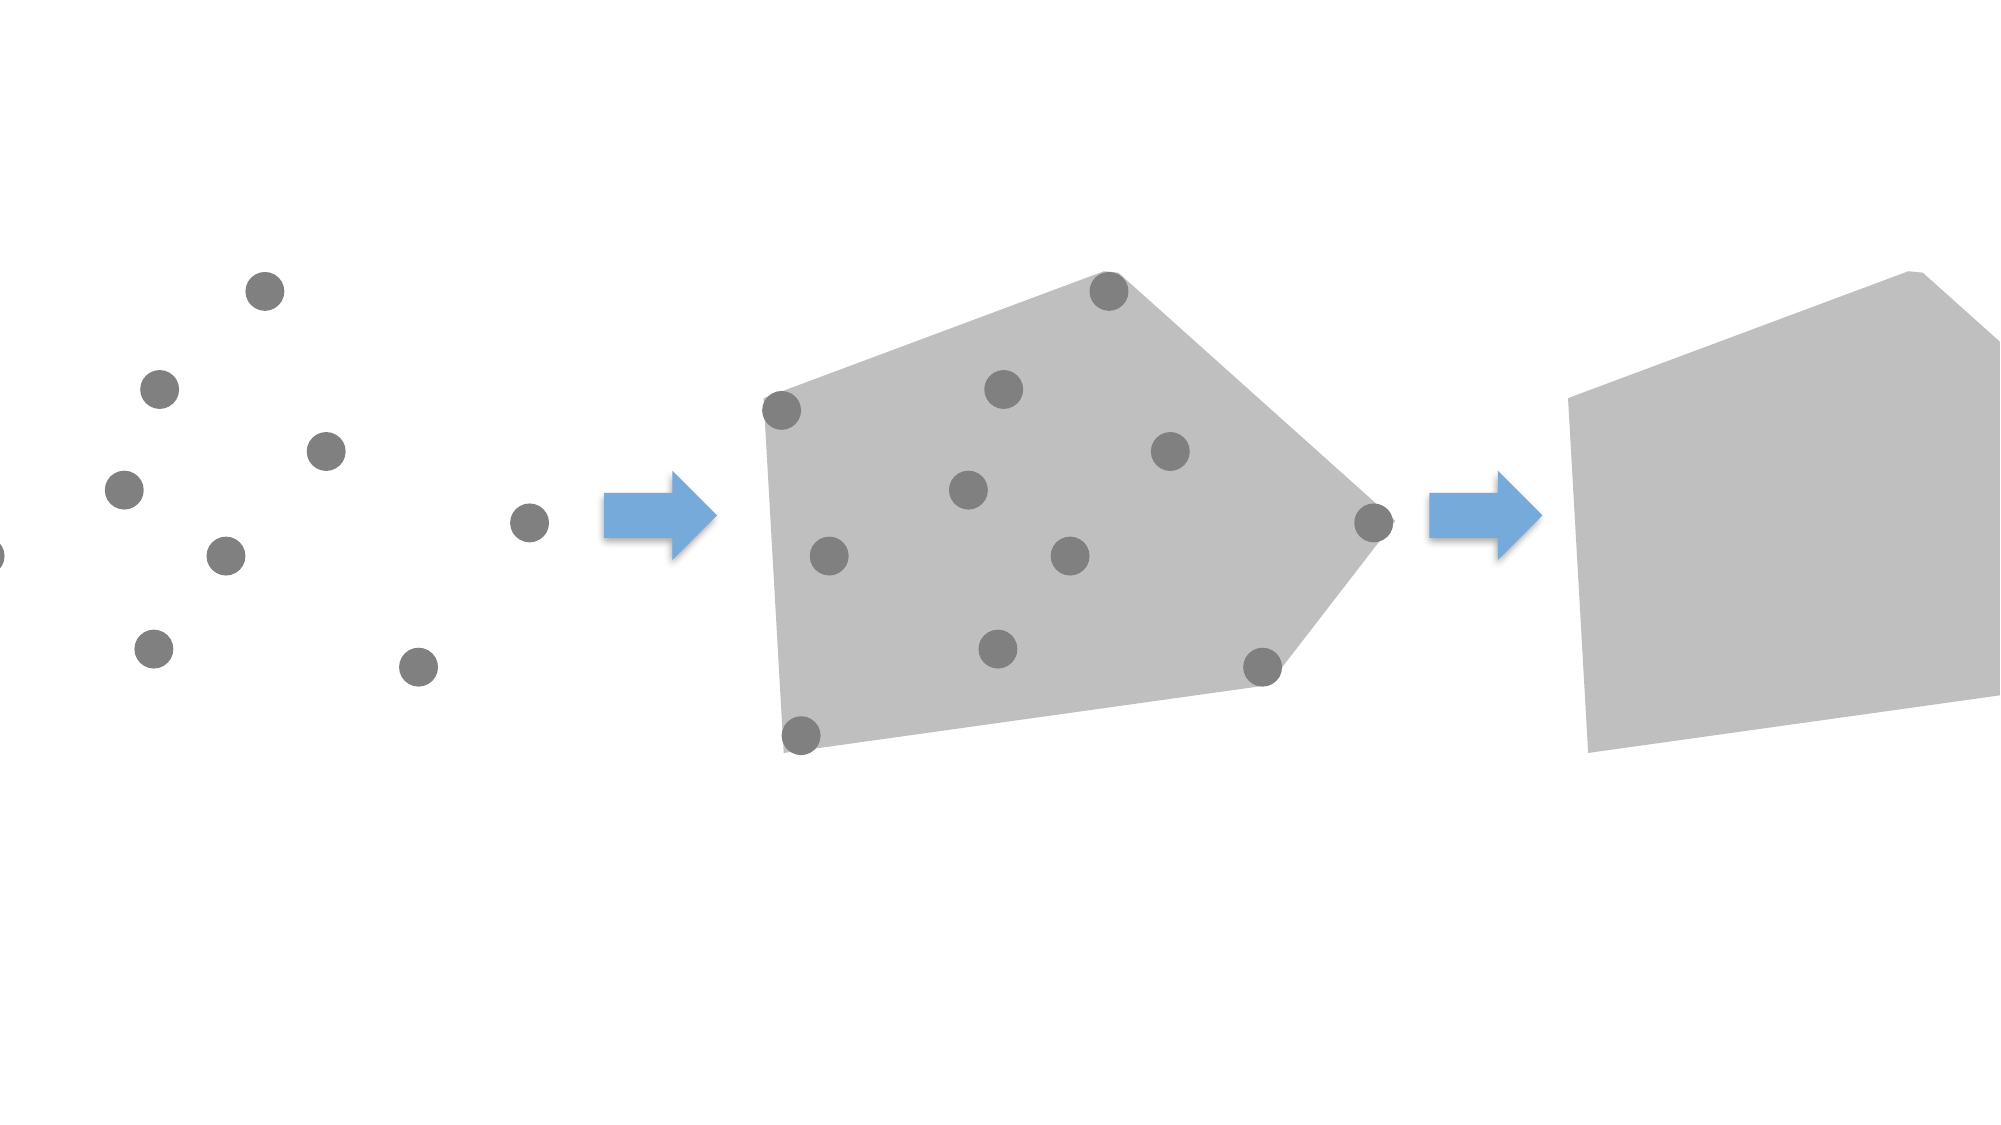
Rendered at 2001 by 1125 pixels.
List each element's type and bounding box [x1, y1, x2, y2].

text_box [1428, 468, 1544, 563]
text_box [602, 468, 719, 563]
text_box [977, 628, 1019, 670]
text_box [139, 368, 181, 410]
text_box [244, 270, 286, 312]
text_box [983, 368, 1025, 410]
text_box [780, 715, 822, 757]
text_box [947, 469, 989, 511]
text_box [205, 535, 247, 577]
text_box [782, 746, 790, 755]
text_box [1242, 646, 1284, 688]
text_box [0, 542, 6, 571]
text_box [103, 469, 145, 511]
text_box [1149, 431, 1191, 473]
text_box [761, 389, 803, 431]
text_box [1088, 270, 1130, 312]
text_box [763, 270, 1380, 750]
text_box [305, 431, 347, 473]
text_box [808, 535, 850, 577]
text_box [1566, 270, 2000, 755]
text_box [509, 502, 551, 544]
text_box [133, 628, 175, 670]
text_box [398, 646, 440, 688]
text_box [1353, 502, 1395, 544]
text_box [1049, 535, 1091, 577]
